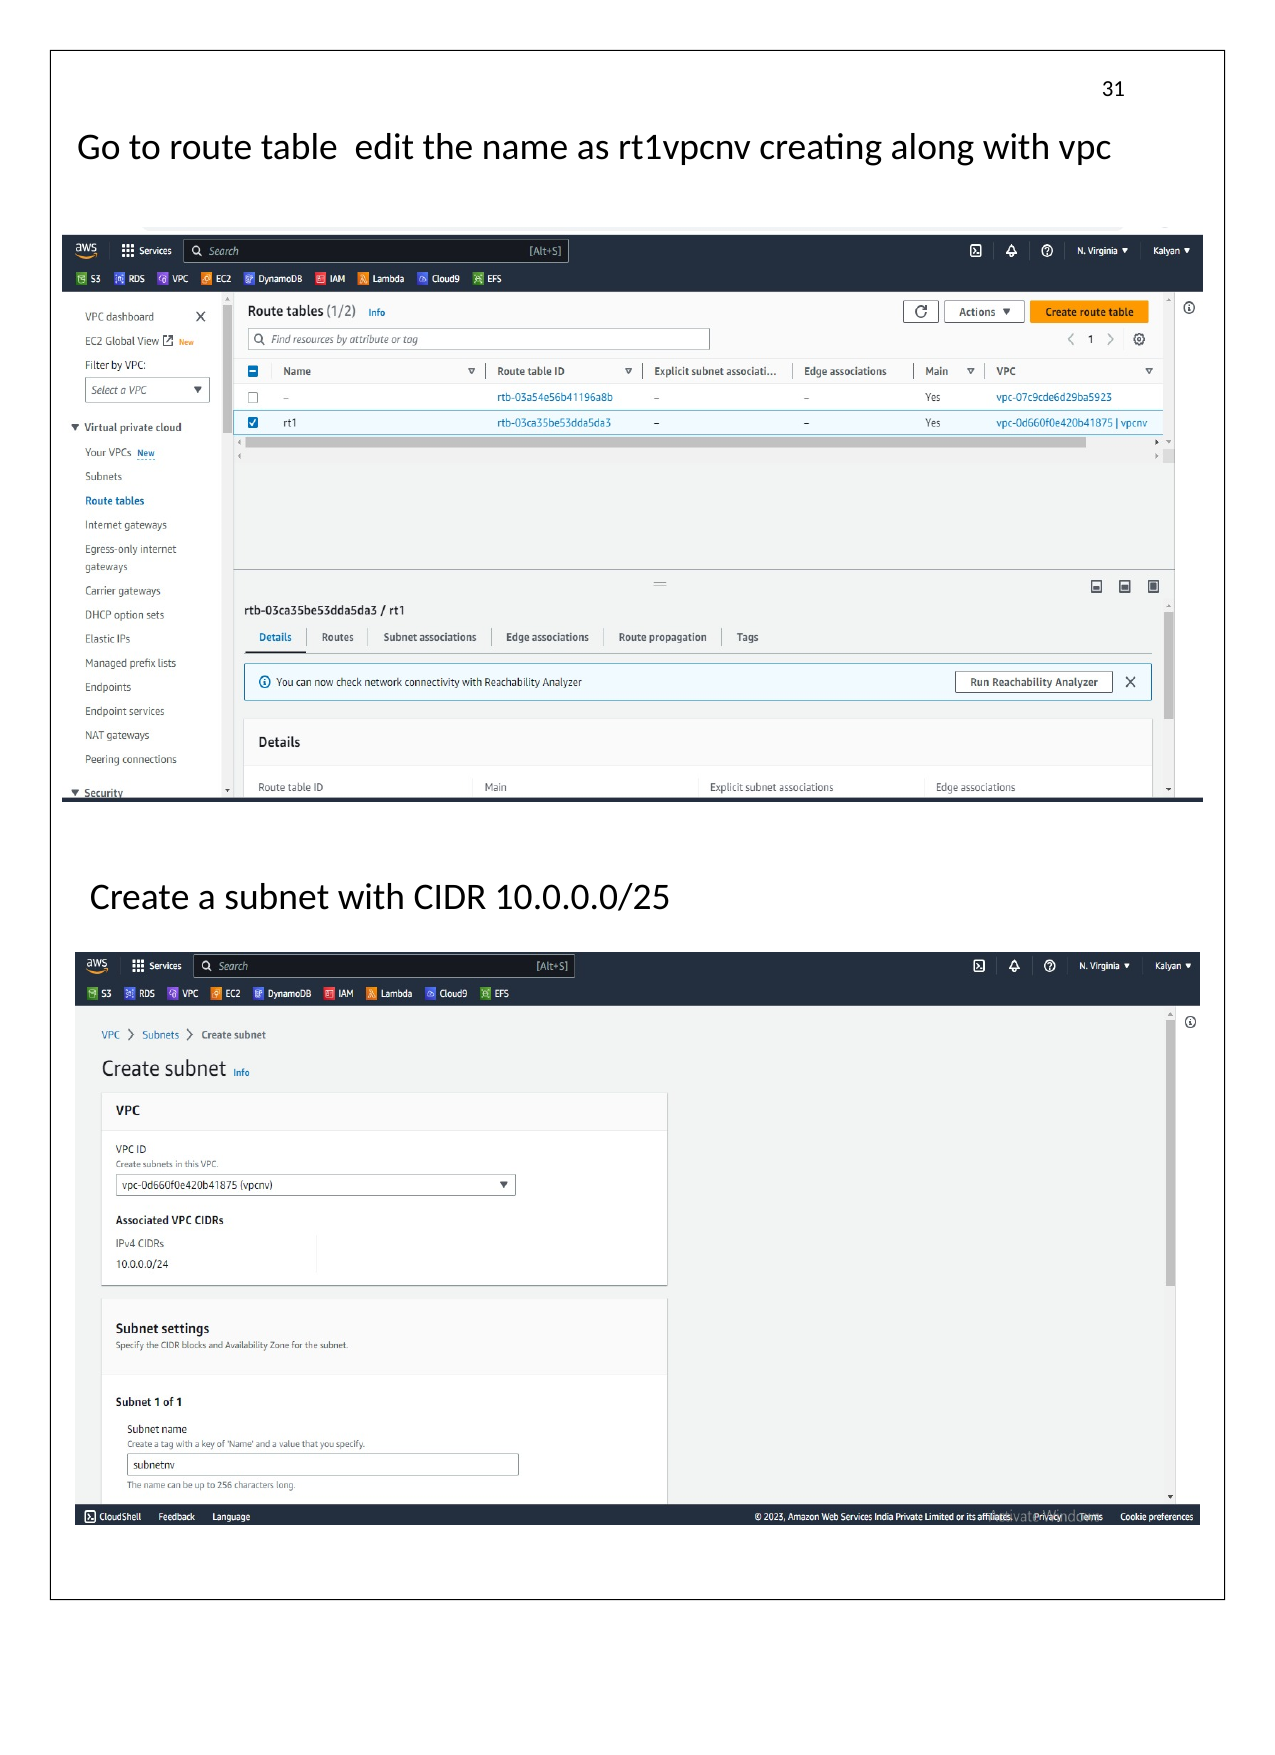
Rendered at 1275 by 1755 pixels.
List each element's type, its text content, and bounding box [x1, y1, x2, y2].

text_box Go to route table edit the name as rt1vpcnv creating along with vpc [62, 114, 1175, 175]
picture [74, 951, 1201, 1526]
text_box 31 [1099, 71, 1128, 102]
picture [62, 226, 1203, 803]
text_box Create a subnet with CIDR 10.0.0.0/25 [74, 864, 1200, 925]
